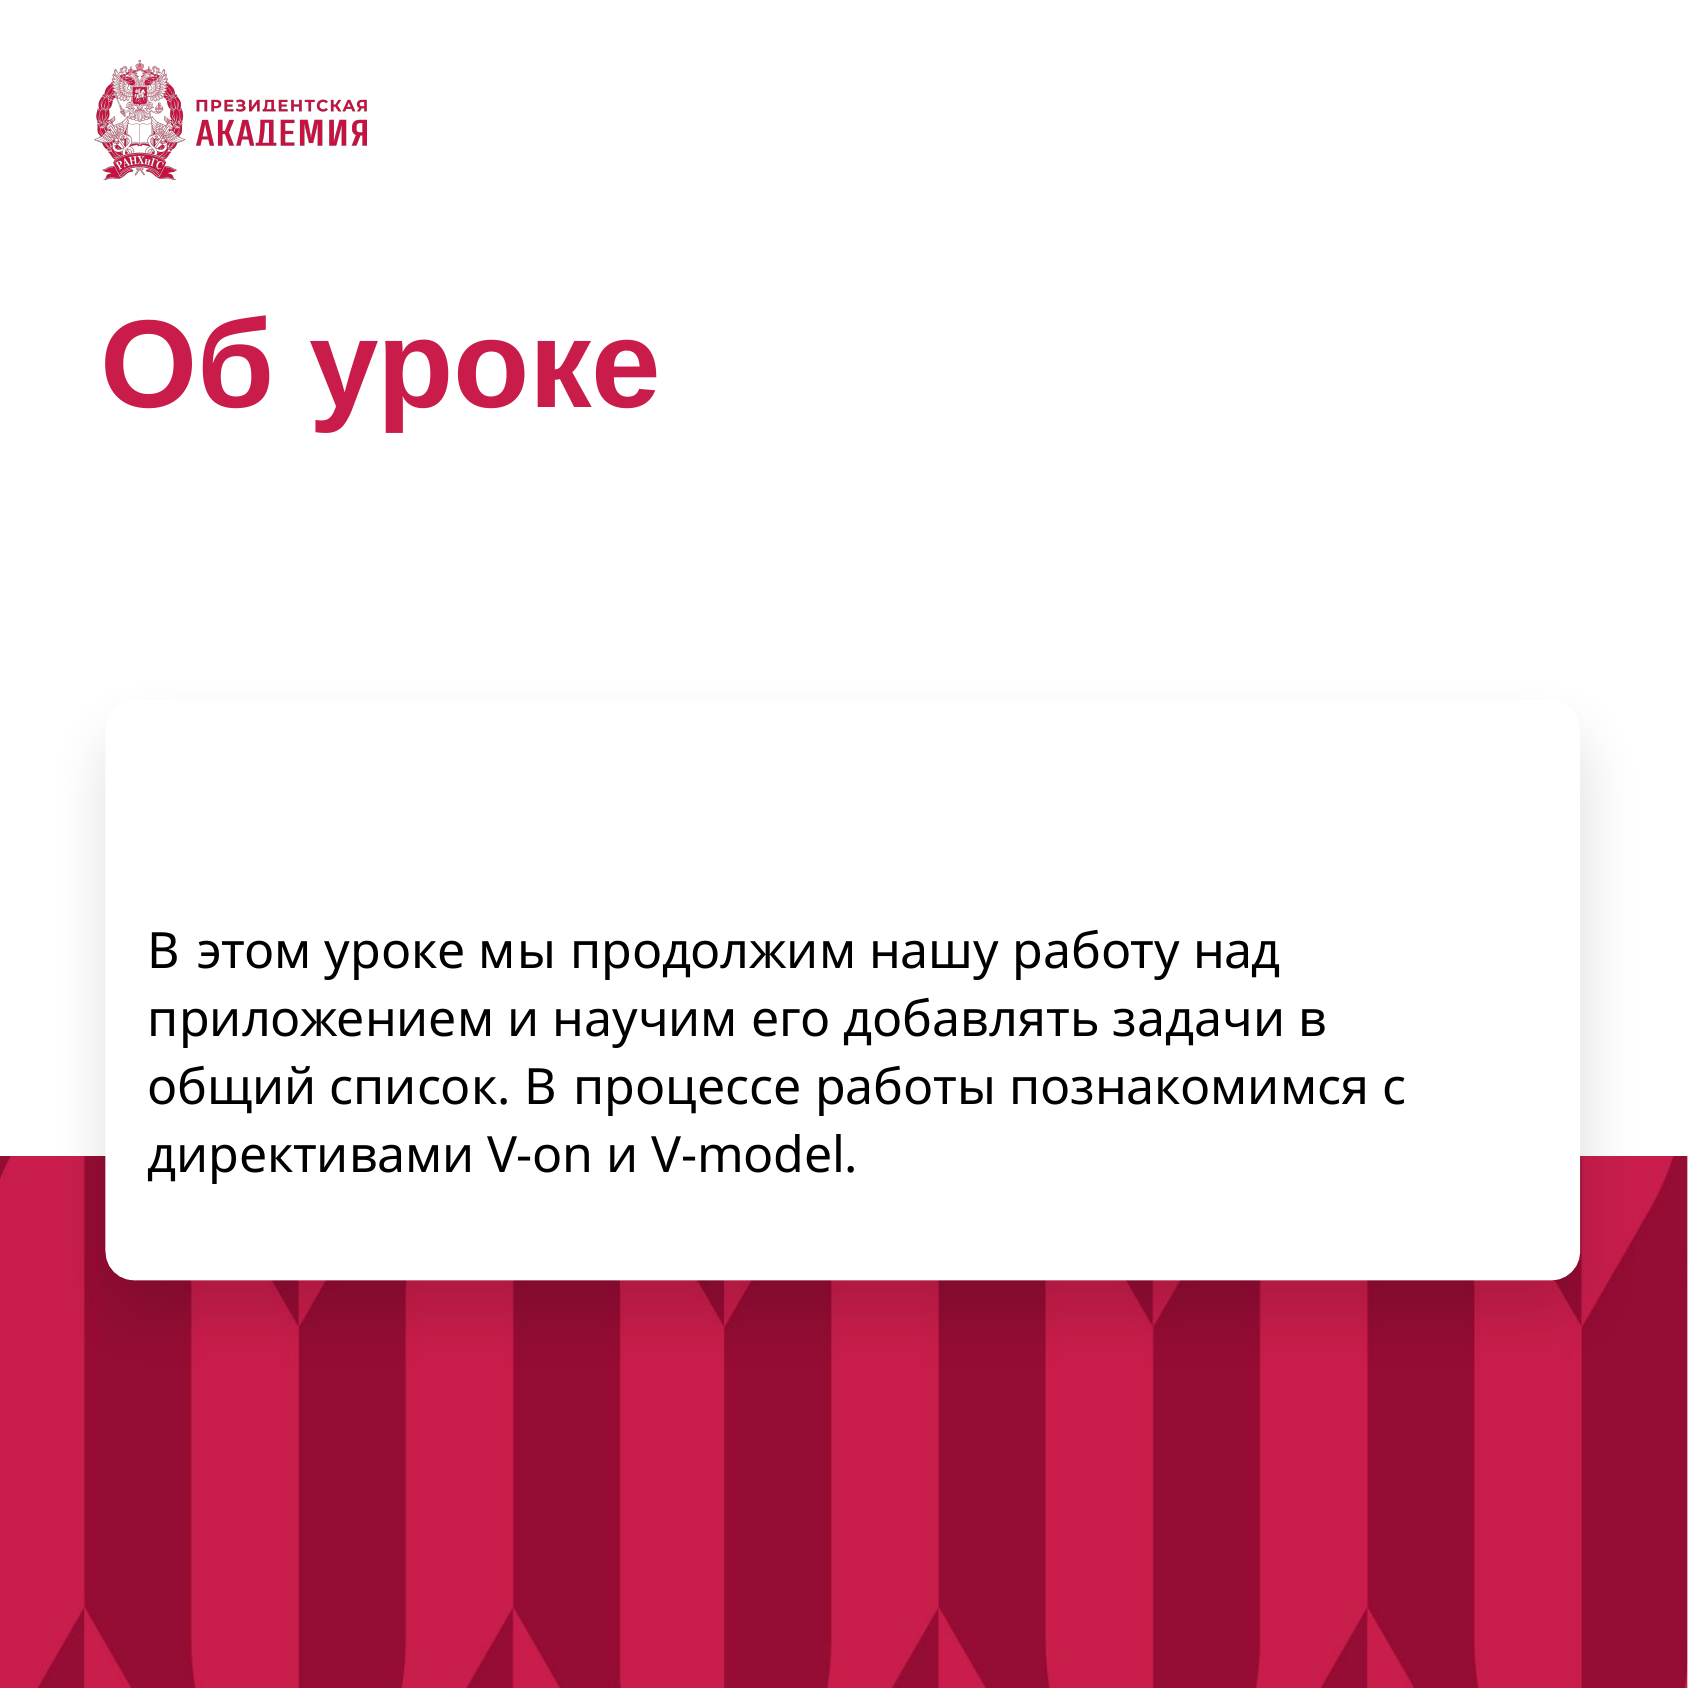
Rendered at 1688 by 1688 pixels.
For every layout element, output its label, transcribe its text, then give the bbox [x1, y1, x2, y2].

picture [93, 60, 367, 181]
title Об уроке [98, 280, 665, 565]
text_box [0, 645, 1688, 1688]
